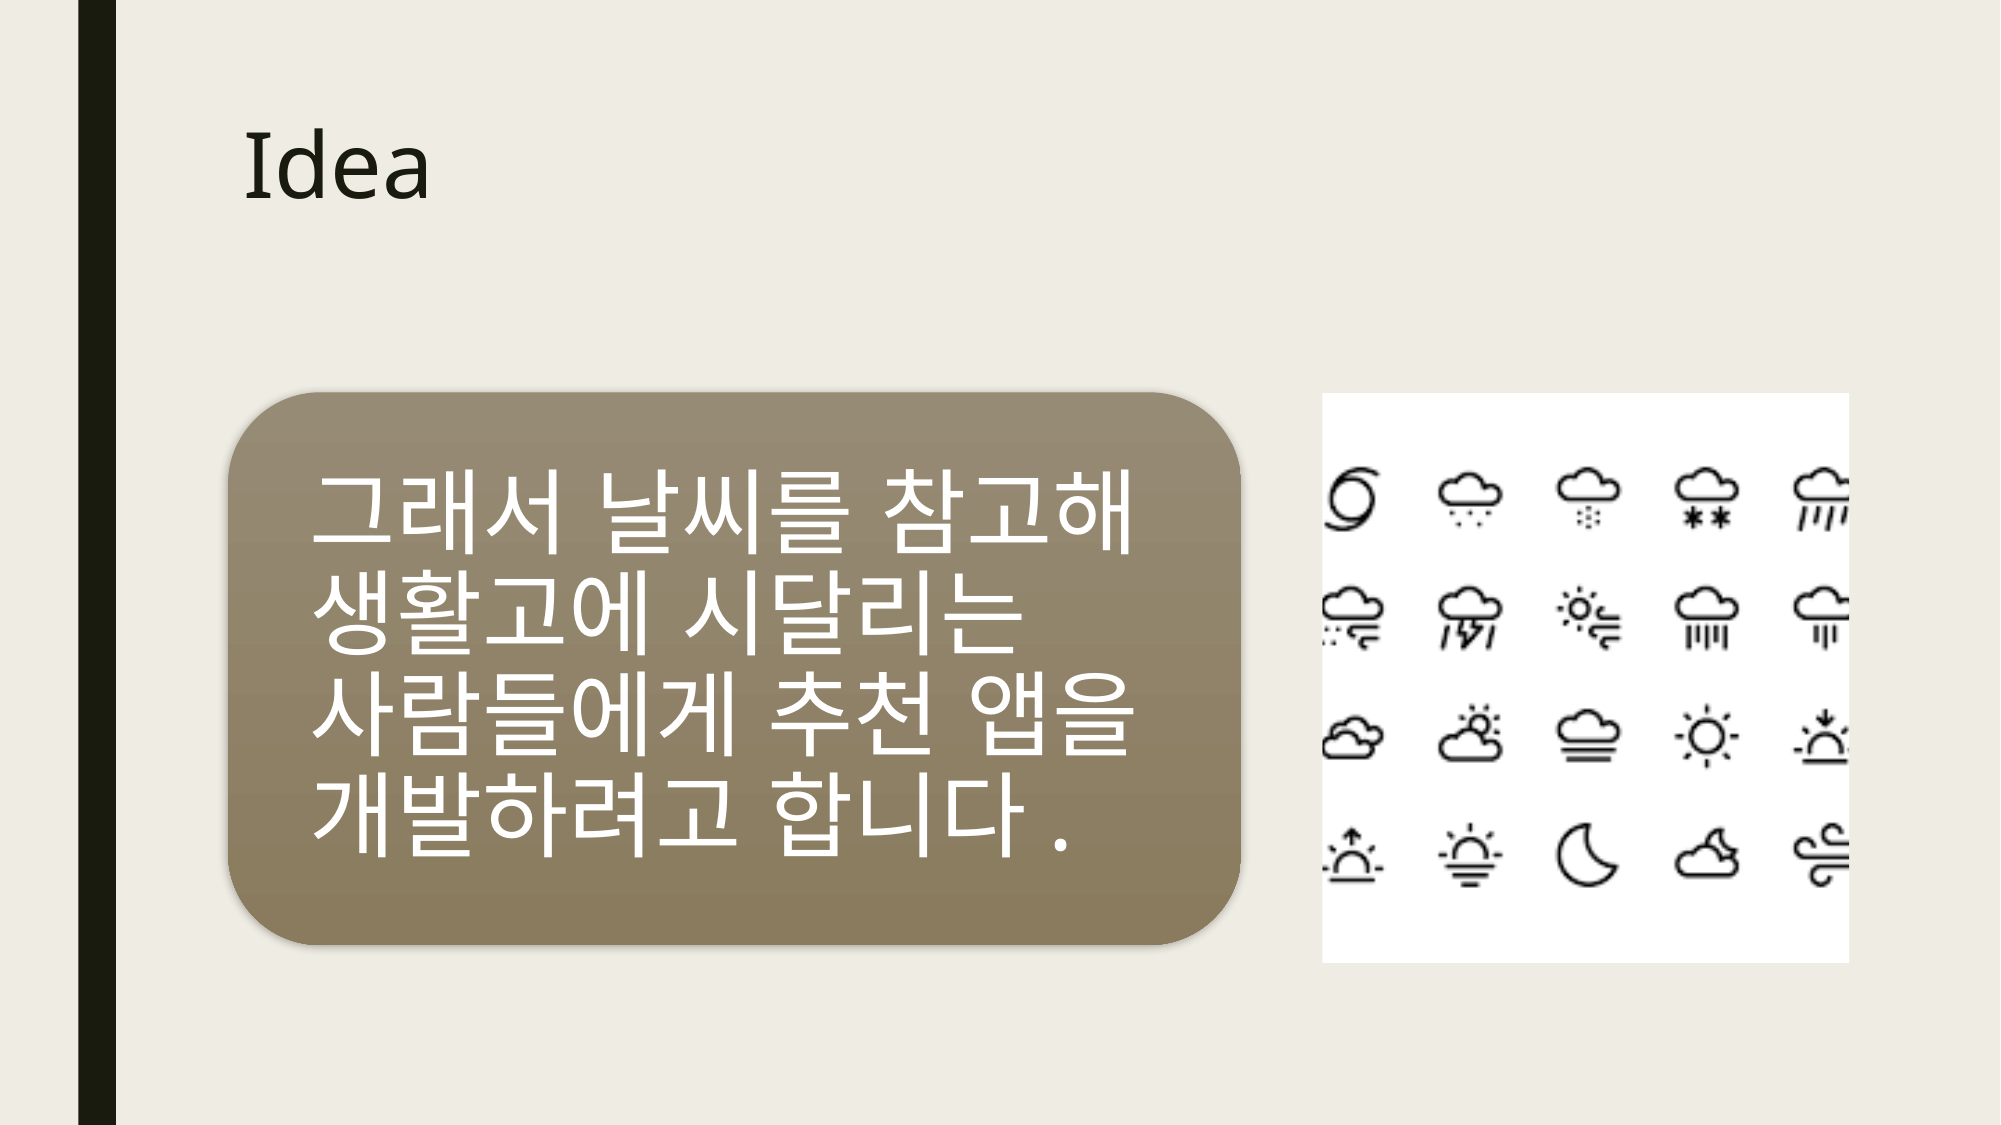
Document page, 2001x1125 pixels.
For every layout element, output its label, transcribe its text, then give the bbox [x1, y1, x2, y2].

title Idea [228, 112, 1850, 357]
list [228, 374, 1242, 963]
picture [1322, 393, 1850, 963]
